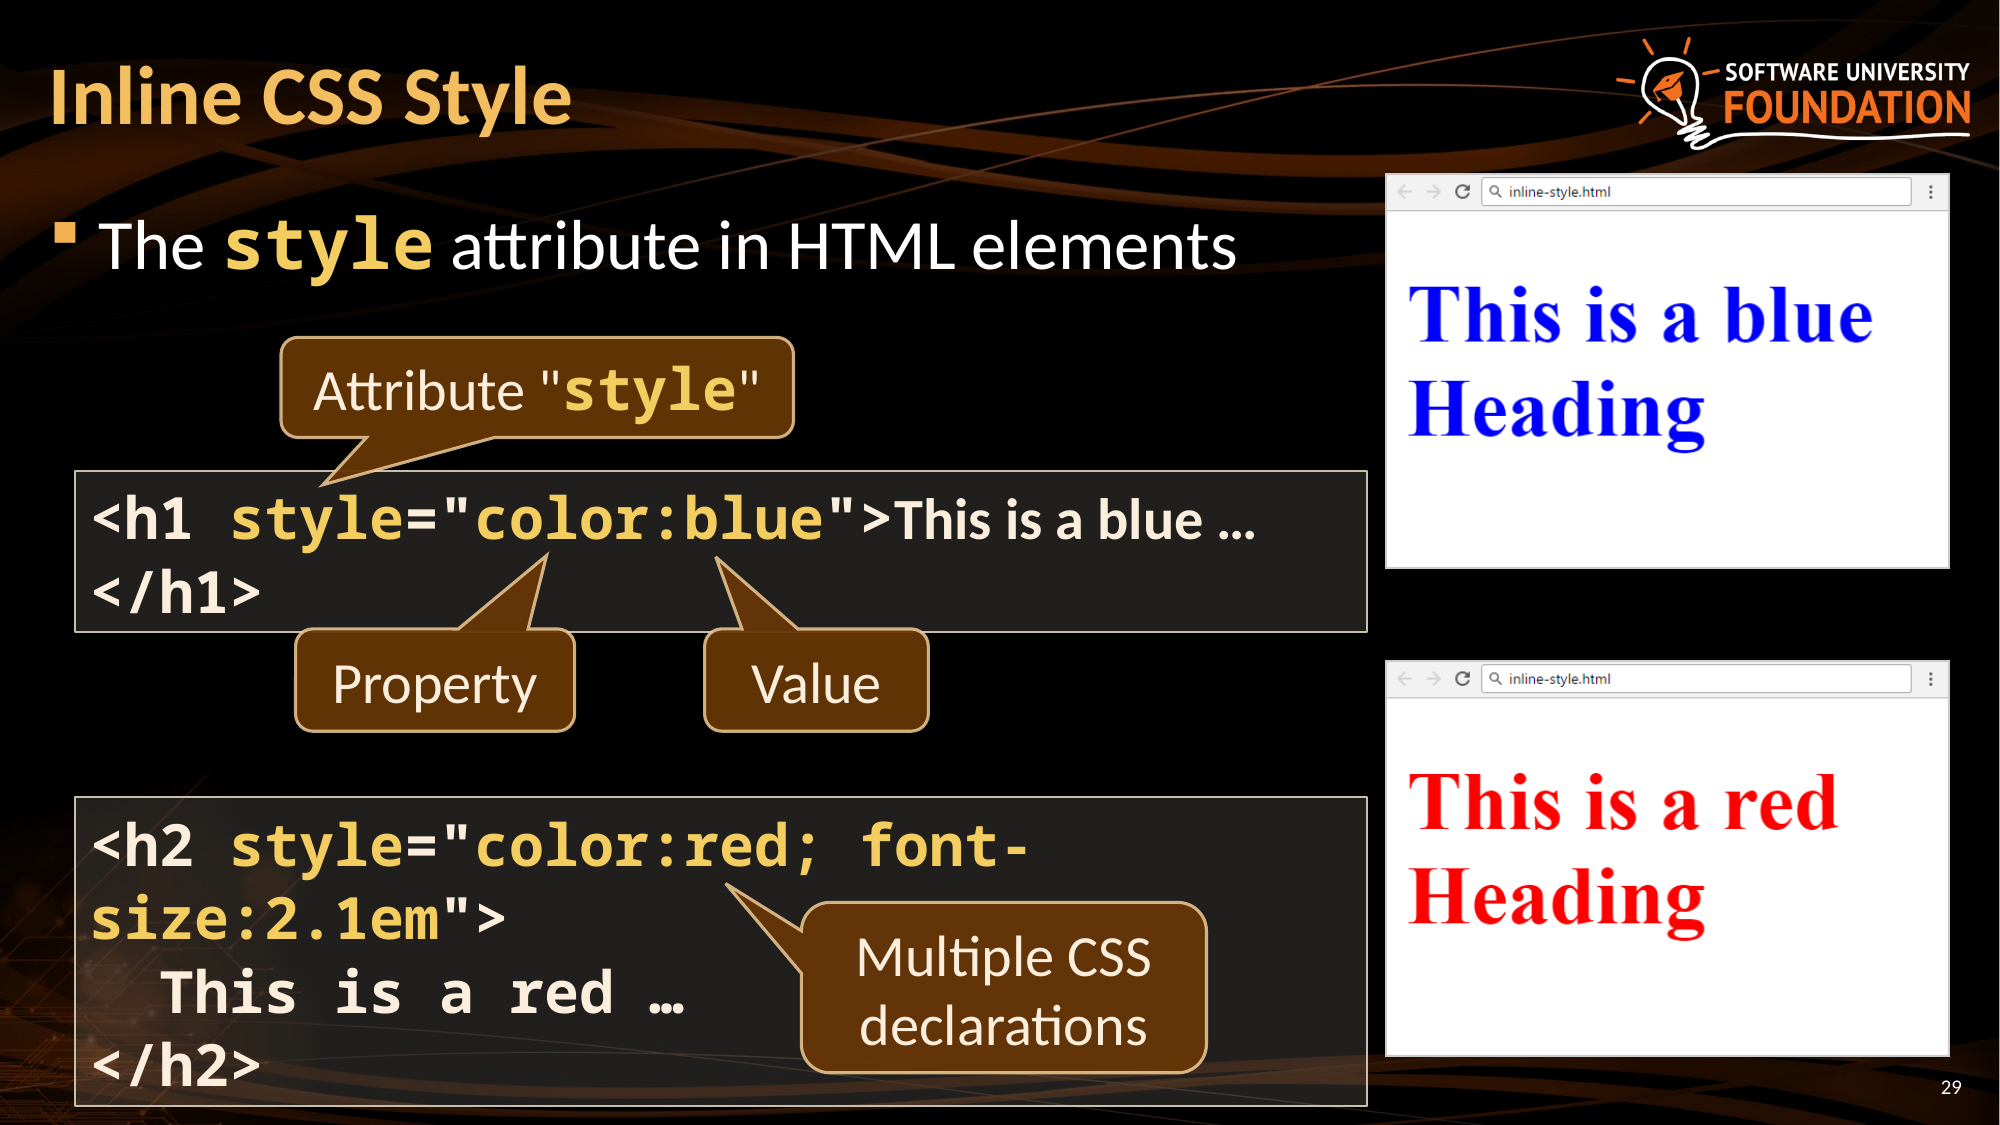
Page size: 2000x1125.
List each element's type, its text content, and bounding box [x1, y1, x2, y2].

text_box <h2 style="color:red; font-size:2.1em"> This is a red … </h2> [74, 797, 1368, 1106]
list The style attribute in HTML elements [31, 188, 1968, 1103]
text_box Value [703, 556, 930, 733]
text_box Property [294, 552, 576, 733]
text_box <h1 style="color:blue">This is a blue … </h1> [74, 470, 1368, 633]
title Inline CSS Style [30, 6, 1602, 189]
text_box Attribute "style" [279, 336, 795, 487]
picture [0, 0, 2000, 1125]
text_box Multiple CSS declarations [724, 882, 1208, 1074]
